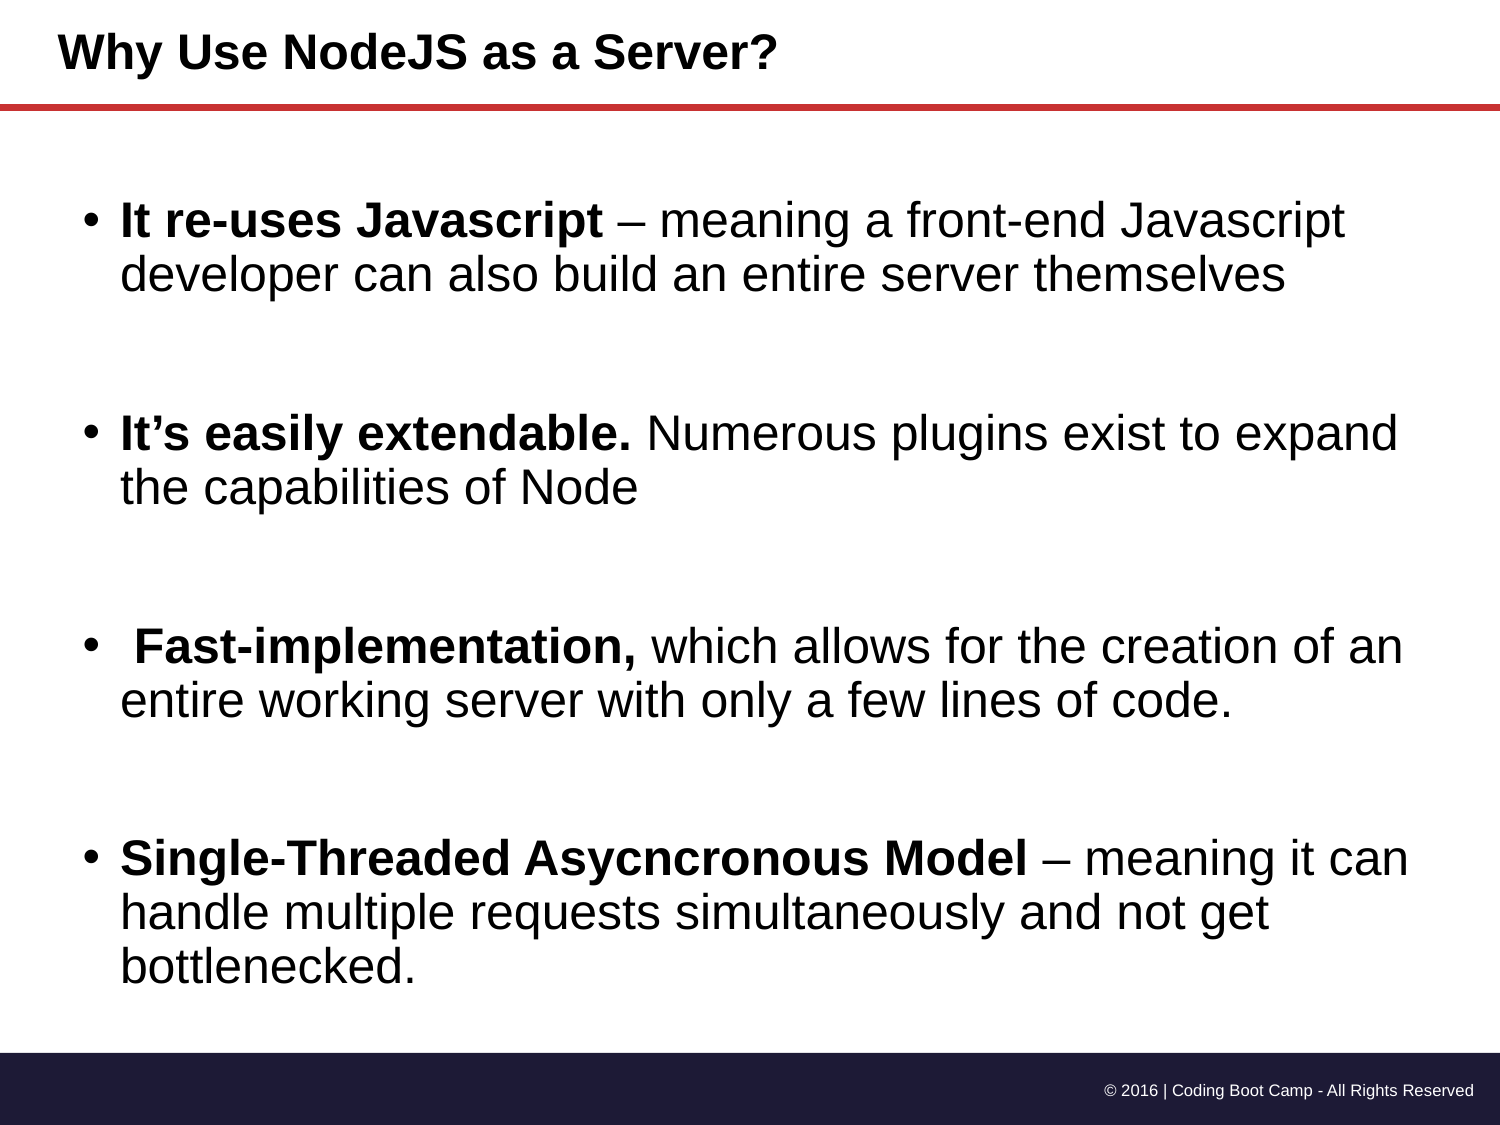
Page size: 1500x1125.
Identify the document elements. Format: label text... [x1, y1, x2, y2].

title Why Use NodeJS as a Server? [49, 0, 948, 108]
text_box It re-uses Javascript – meaning a front-end Javascript developer can also build an entire server themselves It’s easily extendable. Numerous plugins exist to expand the capabilities of Node Fast-implementation, which allows for the creation of an entire working server with only a few lines of code. Single-Threaded Asycncronous Model – meaning it can handle multiple requests simultaneously and not get bottlenecked. [74, 187, 1425, 1002]
